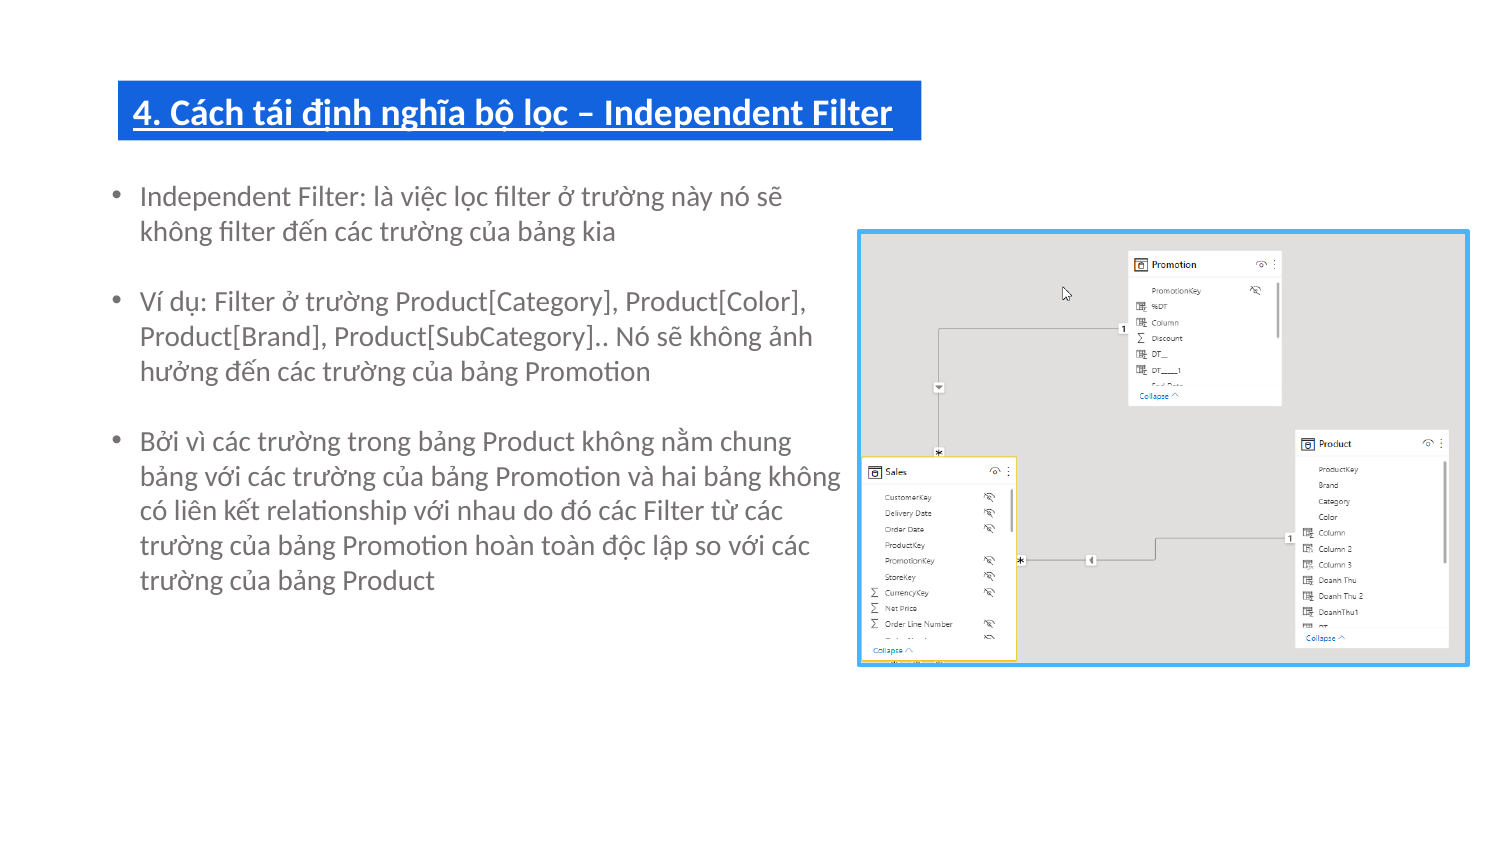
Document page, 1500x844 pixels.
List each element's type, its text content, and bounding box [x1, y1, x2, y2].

text_box Independent Filter: là việc lọc filter ở trường này nó sẽ không filter đến các trường của bảng kia Ví dụ: Filter ở trường Product[Category], Product[Color], Product[Brand], Product[SubCategory].. Nó sẽ không ảnh hưởng đến các trường của bảng Promotion Bởi vì các trường trong bảng Product không nằm chung bảng với các trường của bảng Promotion và hai bảng không có liên kết relationship với nhau do đó các Filter từ các trường của bảng Promotion hoàn toàn độc lập so với các trường của bảng Product [96, 169, 862, 604]
text_box 4. Cách tái định nghĩa bộ lọc – Independent Filter [118, 80, 922, 141]
picture [861, 233, 1466, 663]
